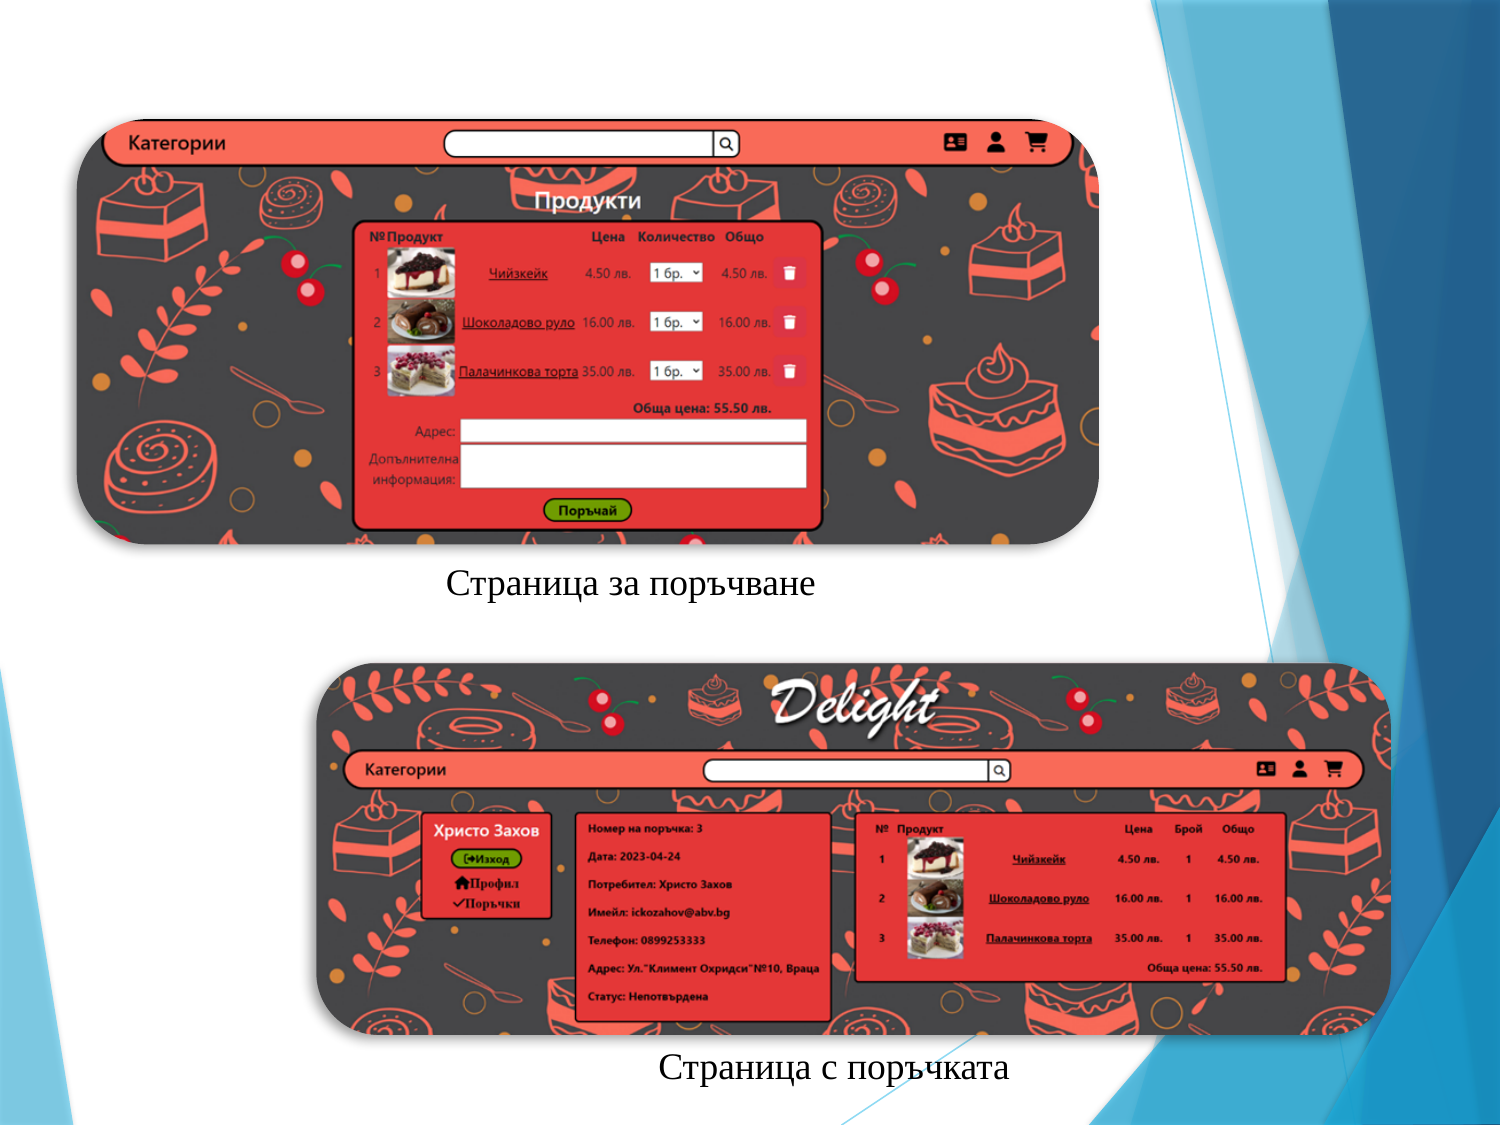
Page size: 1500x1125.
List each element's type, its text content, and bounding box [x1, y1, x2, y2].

picture [76, 118, 1100, 545]
picture [315, 662, 1392, 1036]
text_box Страница за поръчване [431, 553, 916, 610]
text_box Страница с поръчката [643, 1044, 1135, 1095]
